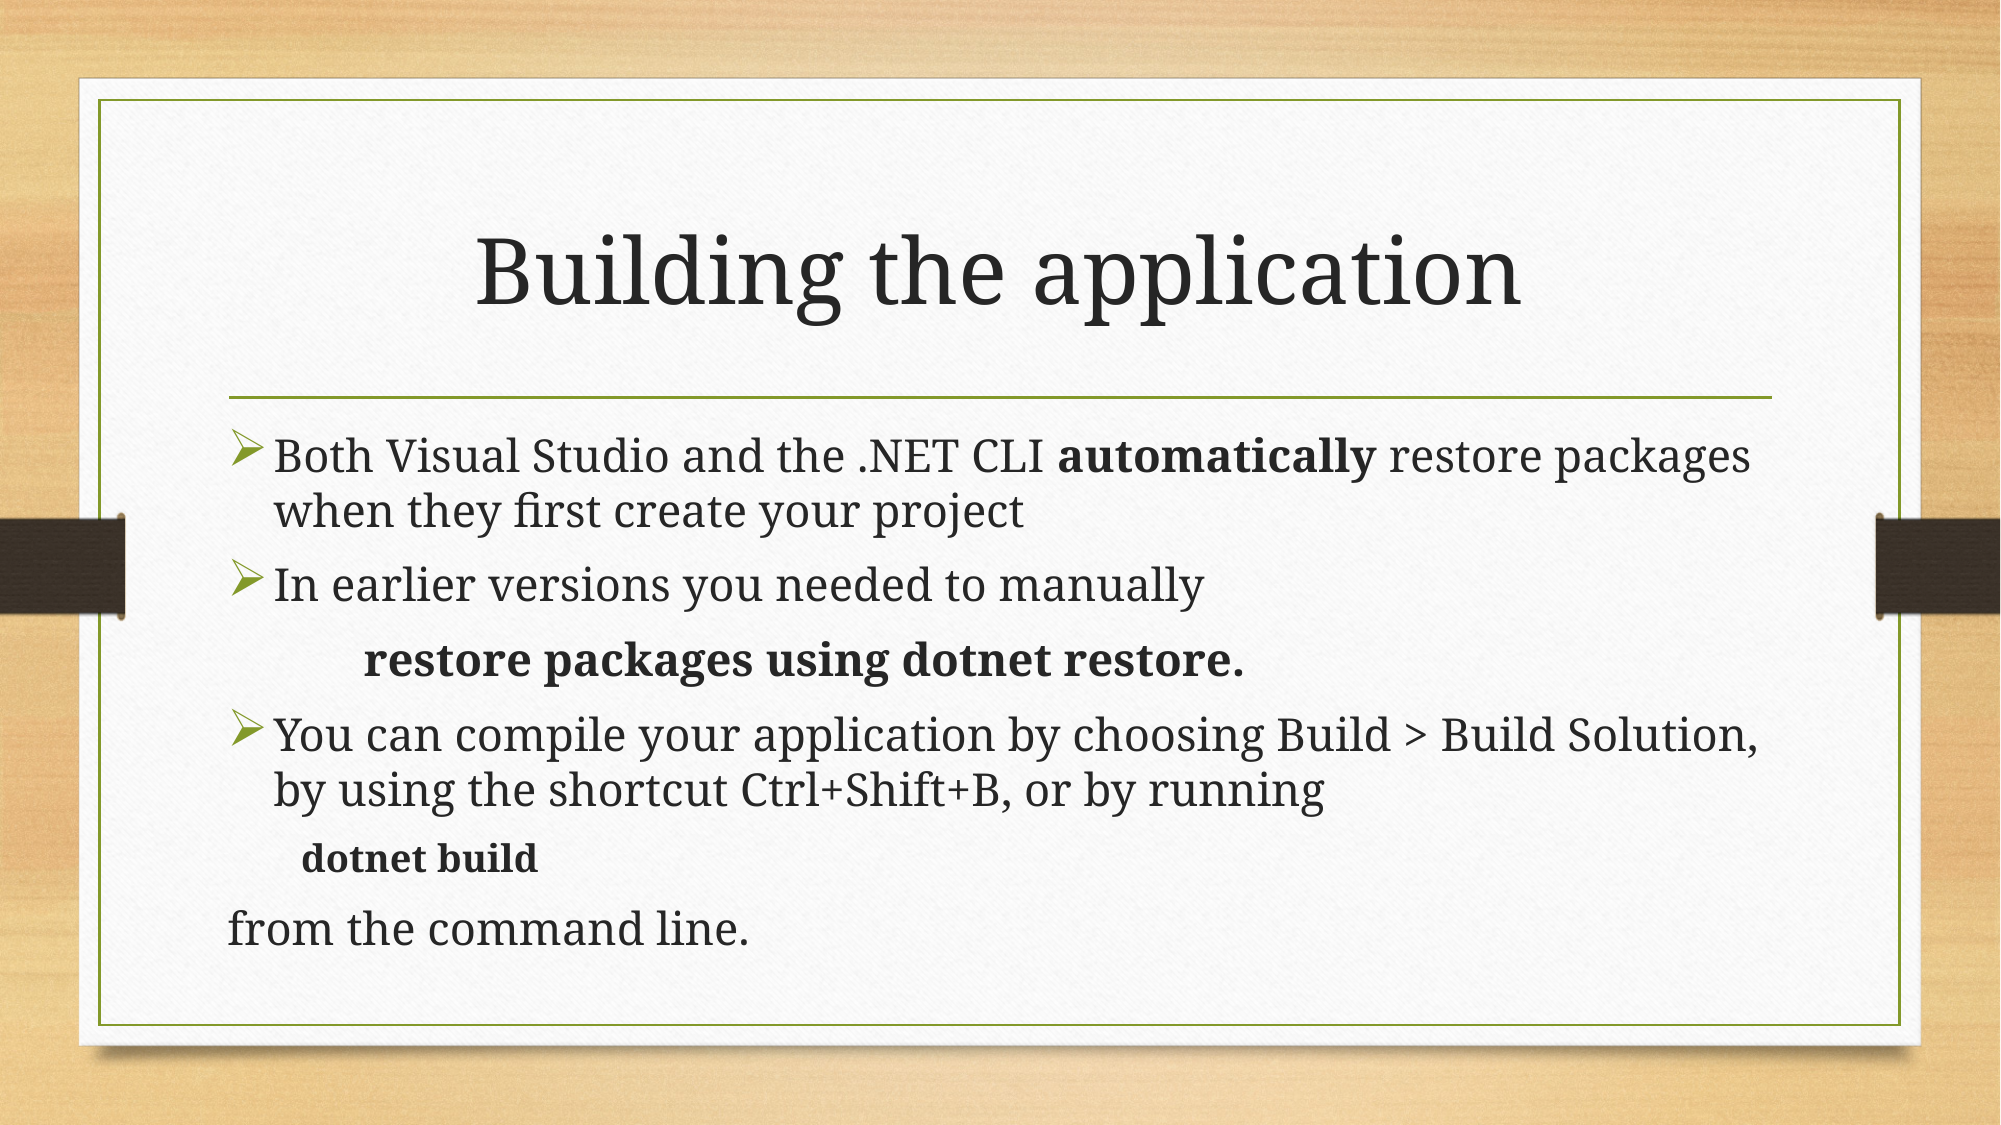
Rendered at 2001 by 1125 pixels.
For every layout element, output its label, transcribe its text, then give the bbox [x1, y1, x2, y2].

title Building the application [212, 161, 1788, 375]
list Both Visual Studio and the .NET CLI automatically restore packages when they first create your project In earlier versions you needed to manually restore packages using dotnet restore. You can compile your application by choosing Build > Build Solution, by using the shortcut Ctrl+Shift+B, or by running dotnet build from the command line. [212, 419, 1788, 964]
picture [0, 0, 2001, 1125]
